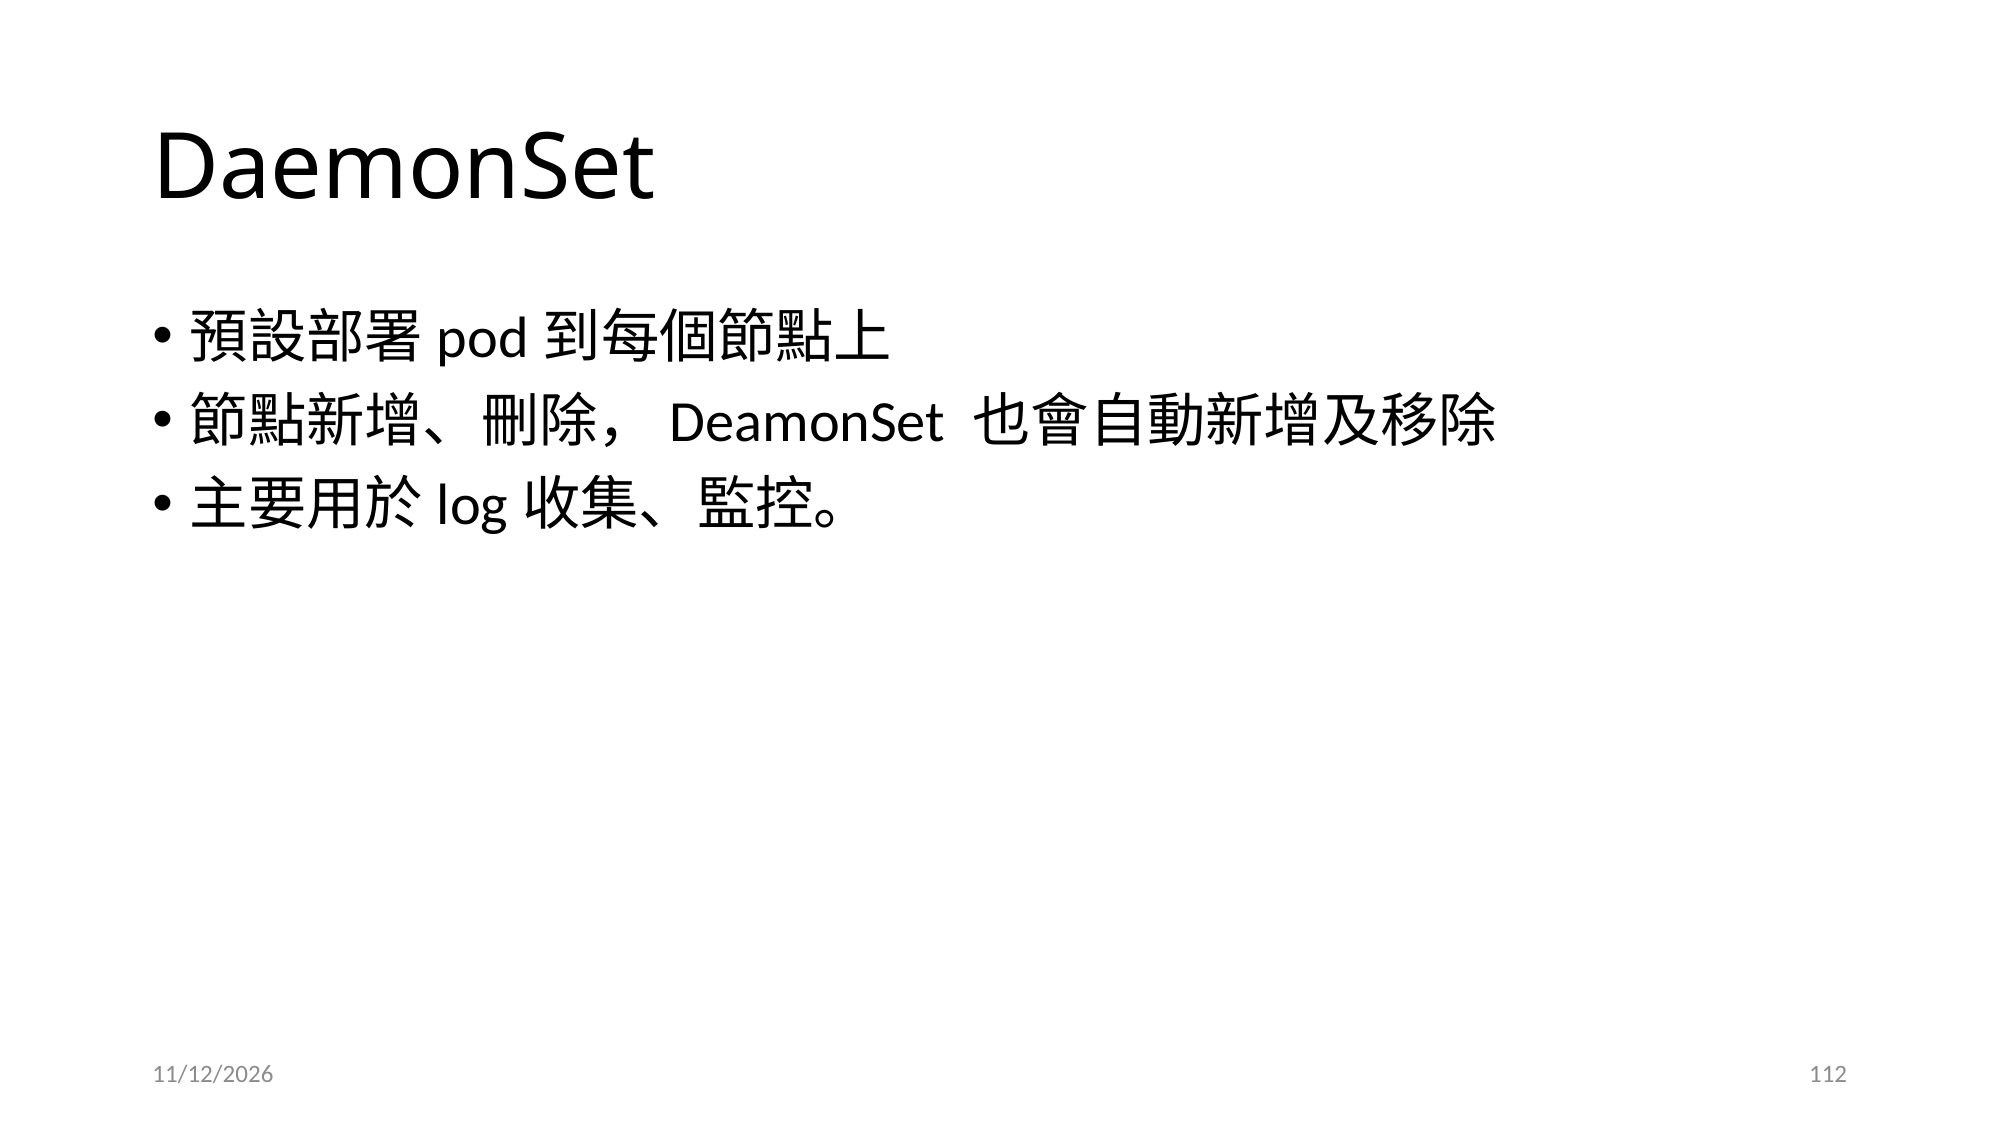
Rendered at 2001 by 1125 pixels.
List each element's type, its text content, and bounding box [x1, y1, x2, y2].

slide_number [137, 1042, 588, 1103]
list 預設部署pod到每個節點上 節點新增、刪除，DeamonSet 也會自動新增及移除 主要用於log收集、監控。 [137, 299, 1863, 1014]
slide_number 112 [1412, 1042, 1863, 1103]
title DaemonSet [137, 59, 1863, 278]
